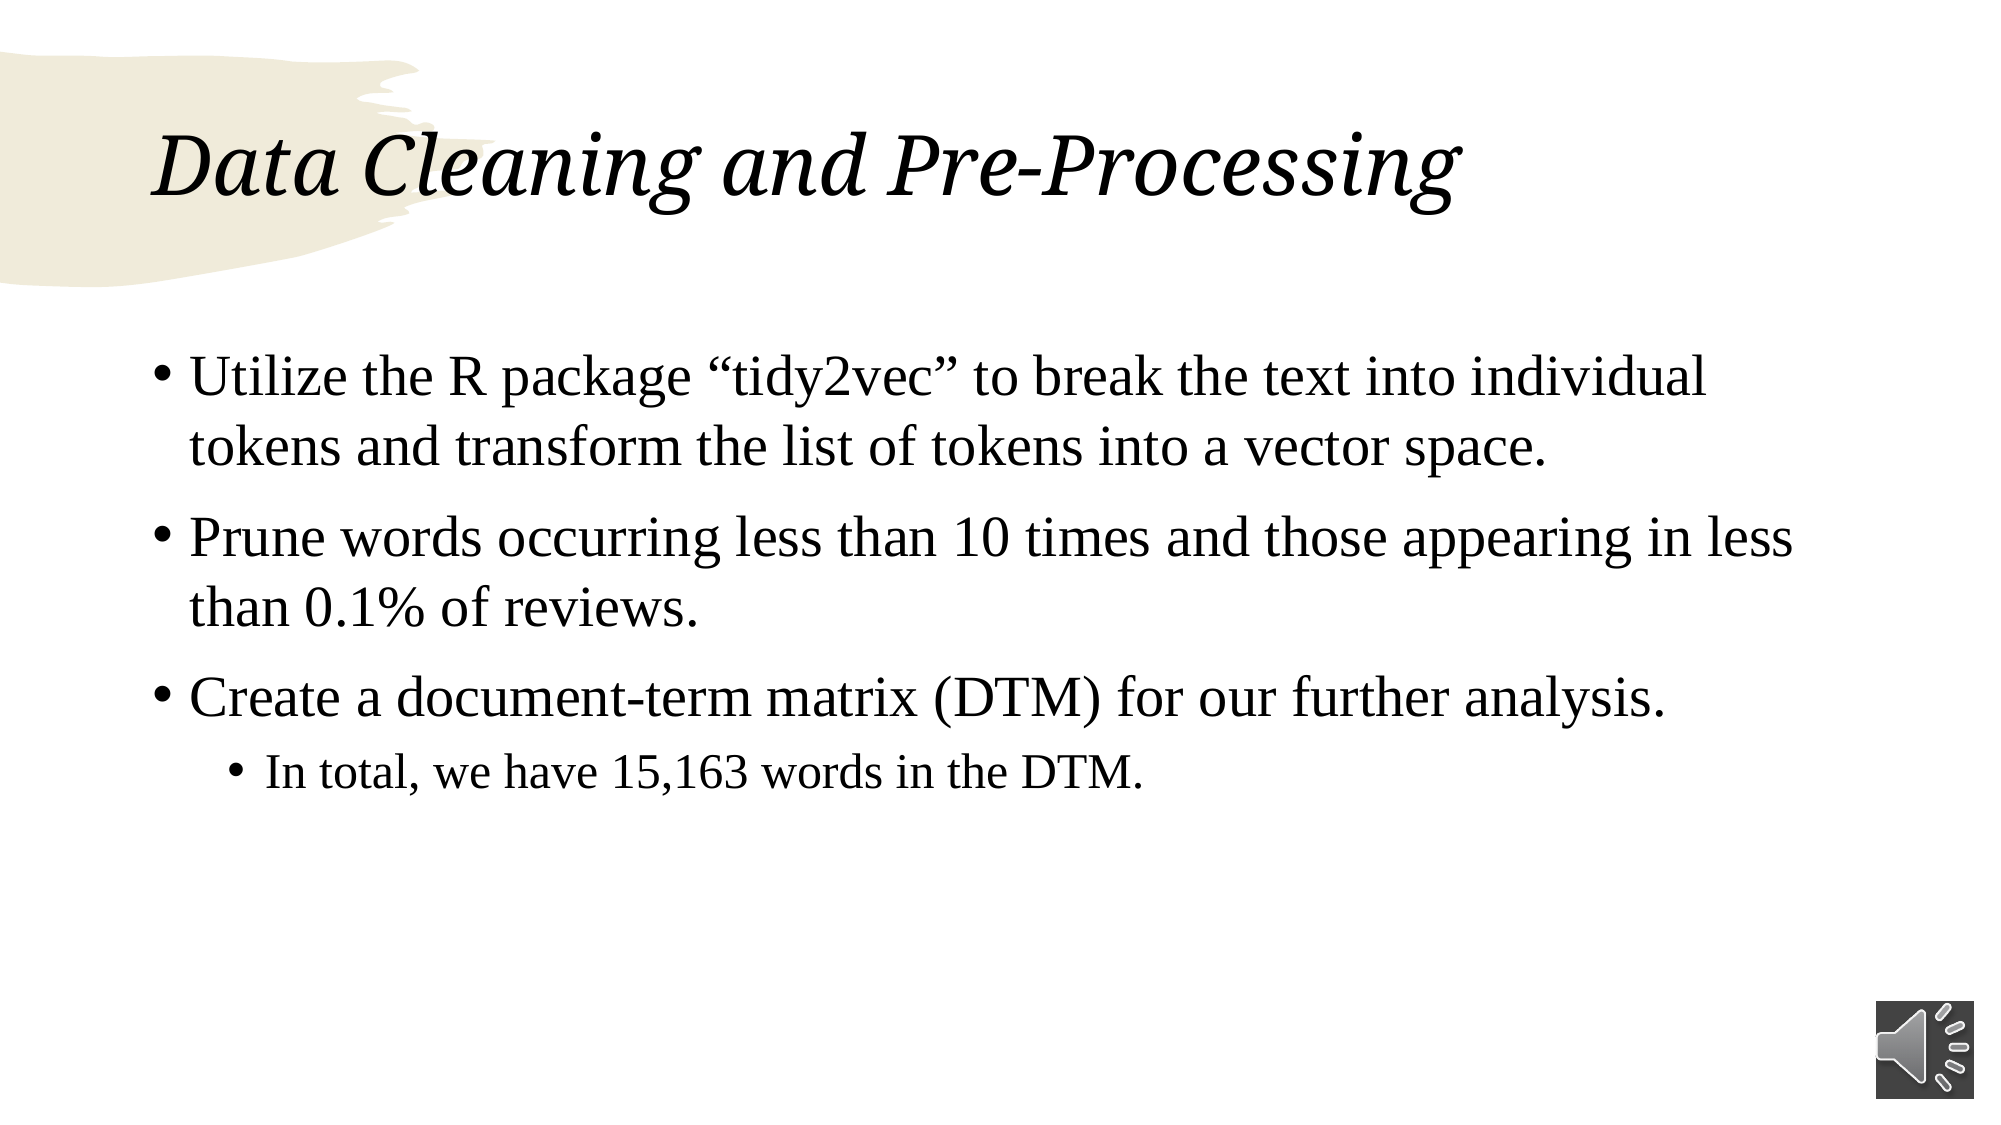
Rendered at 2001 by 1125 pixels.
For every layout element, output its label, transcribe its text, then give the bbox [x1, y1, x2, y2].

list Utilize the R package “tidy2vec” to break the text into individual tokens and transform the list of tokens into a vector space. Prune words occurring less than 10 times and those appearing in less than 0.1% of reviews. Create a document-term matrix (DTM) for our further analysis. In total, we have 15,163 words in the DTM. [137, 329, 1863, 1013]
picture [1874, 999, 1975, 1100]
title Data Cleaning and Pre-Processing [137, 59, 1863, 278]
